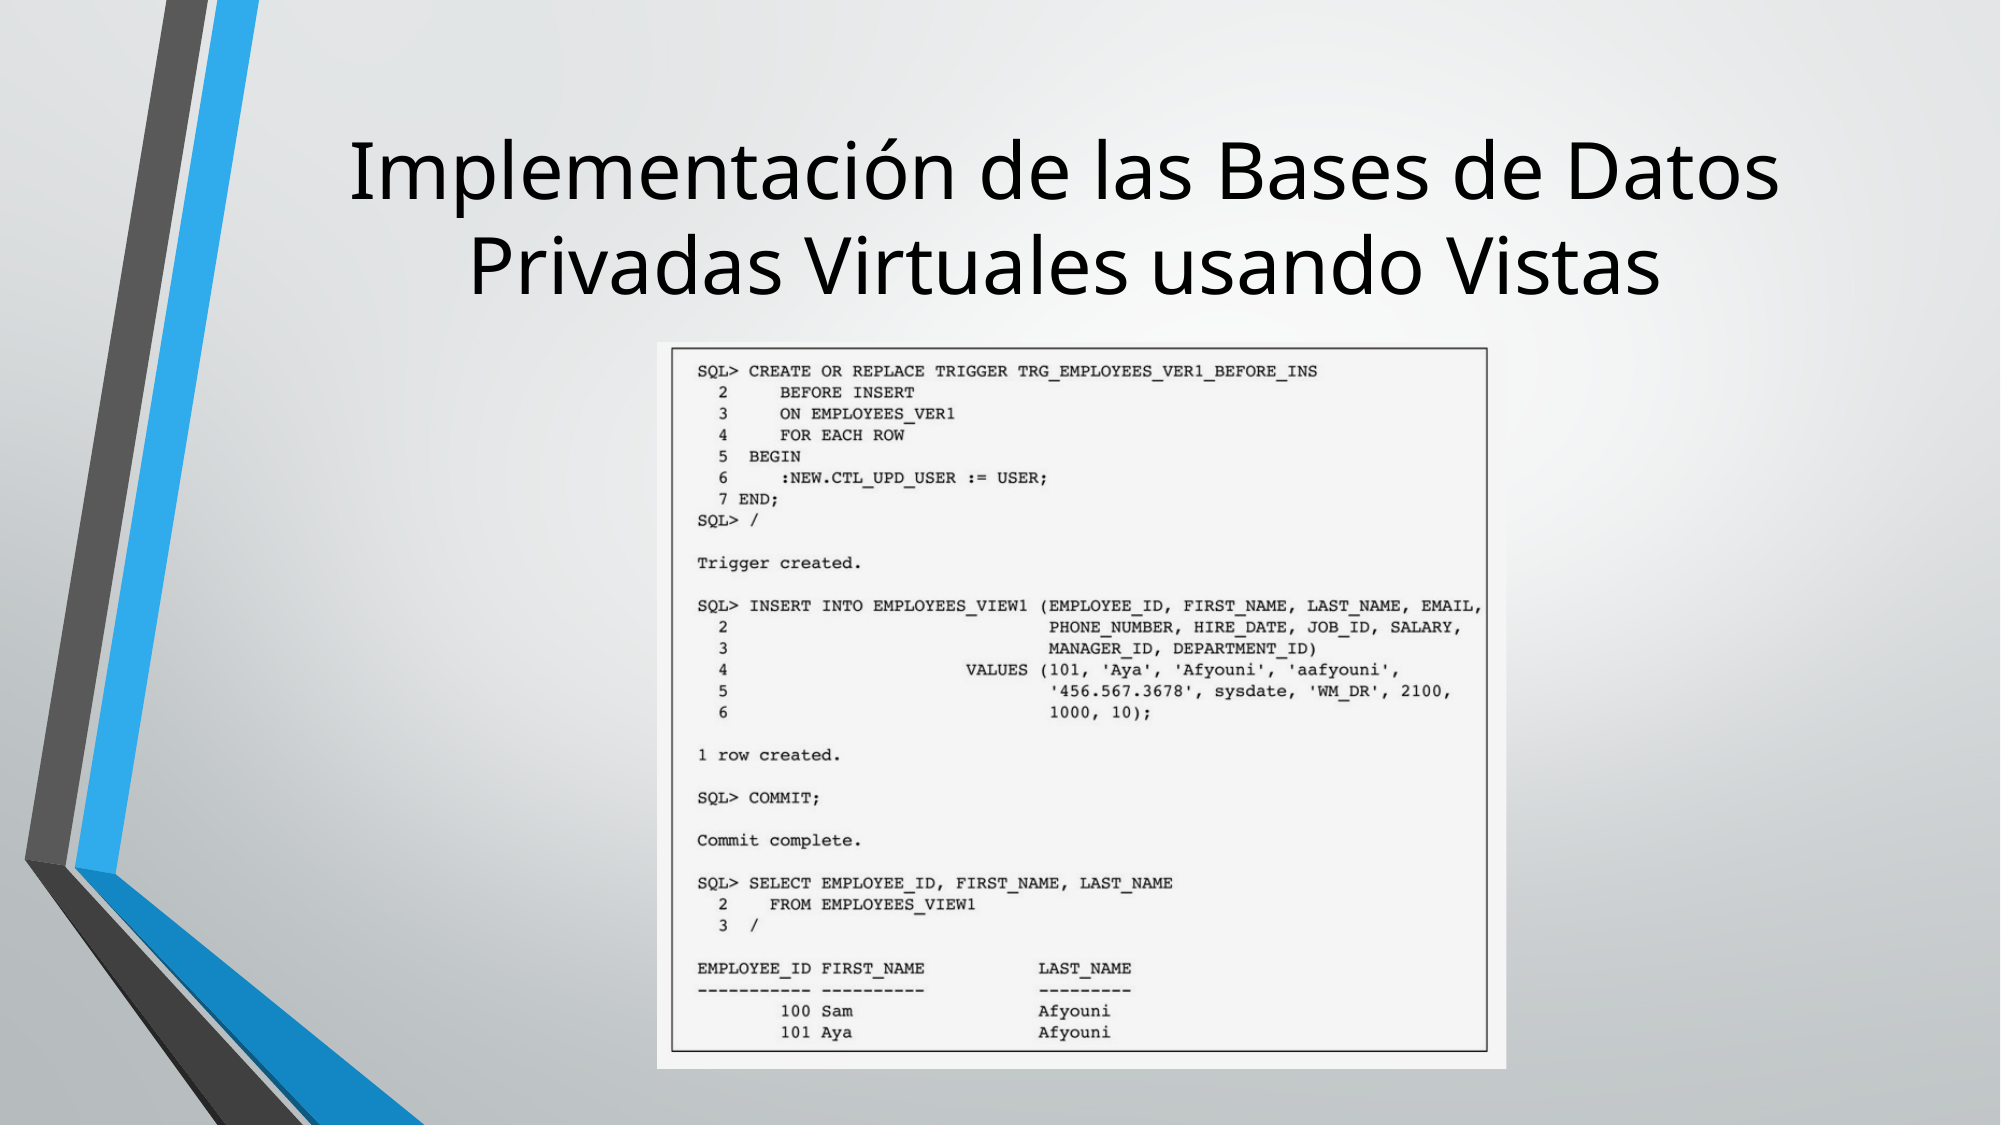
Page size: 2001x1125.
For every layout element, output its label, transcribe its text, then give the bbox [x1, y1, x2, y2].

title Implementación de las Bases de Datos Privadas Virtuales usando Vistas [243, 112, 1887, 318]
picture [656, 342, 1507, 1070]
